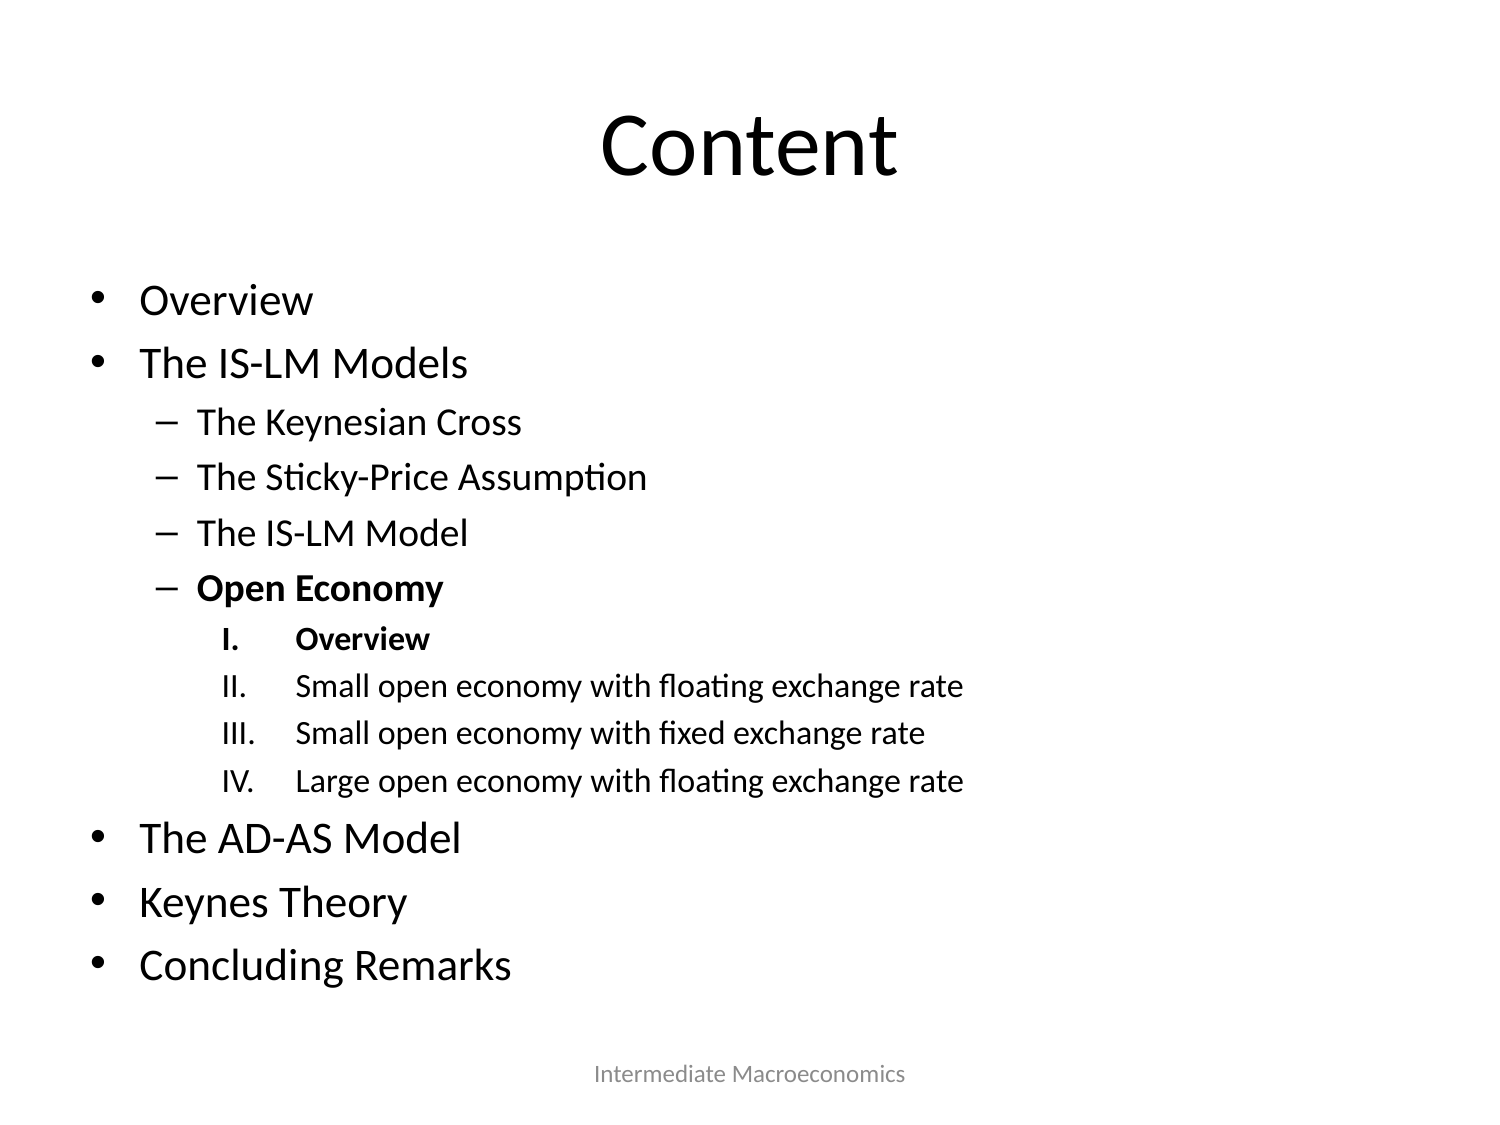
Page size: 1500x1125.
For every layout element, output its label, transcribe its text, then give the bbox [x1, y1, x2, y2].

list Overview The IS-LM Models The Keynesian Cross The Sticky-Price Assumption The IS-LM Model Open Economy Overview Small open economy with floating exchange rate Small open economy with fixed exchange rate Large open economy with floating exchange rate The AD-AS Model Keynes Theory Concluding Remarks [75, 262, 1425, 1005]
footer Intermediate Macroeconomics [512, 1042, 988, 1103]
title Content [75, 45, 1425, 233]
